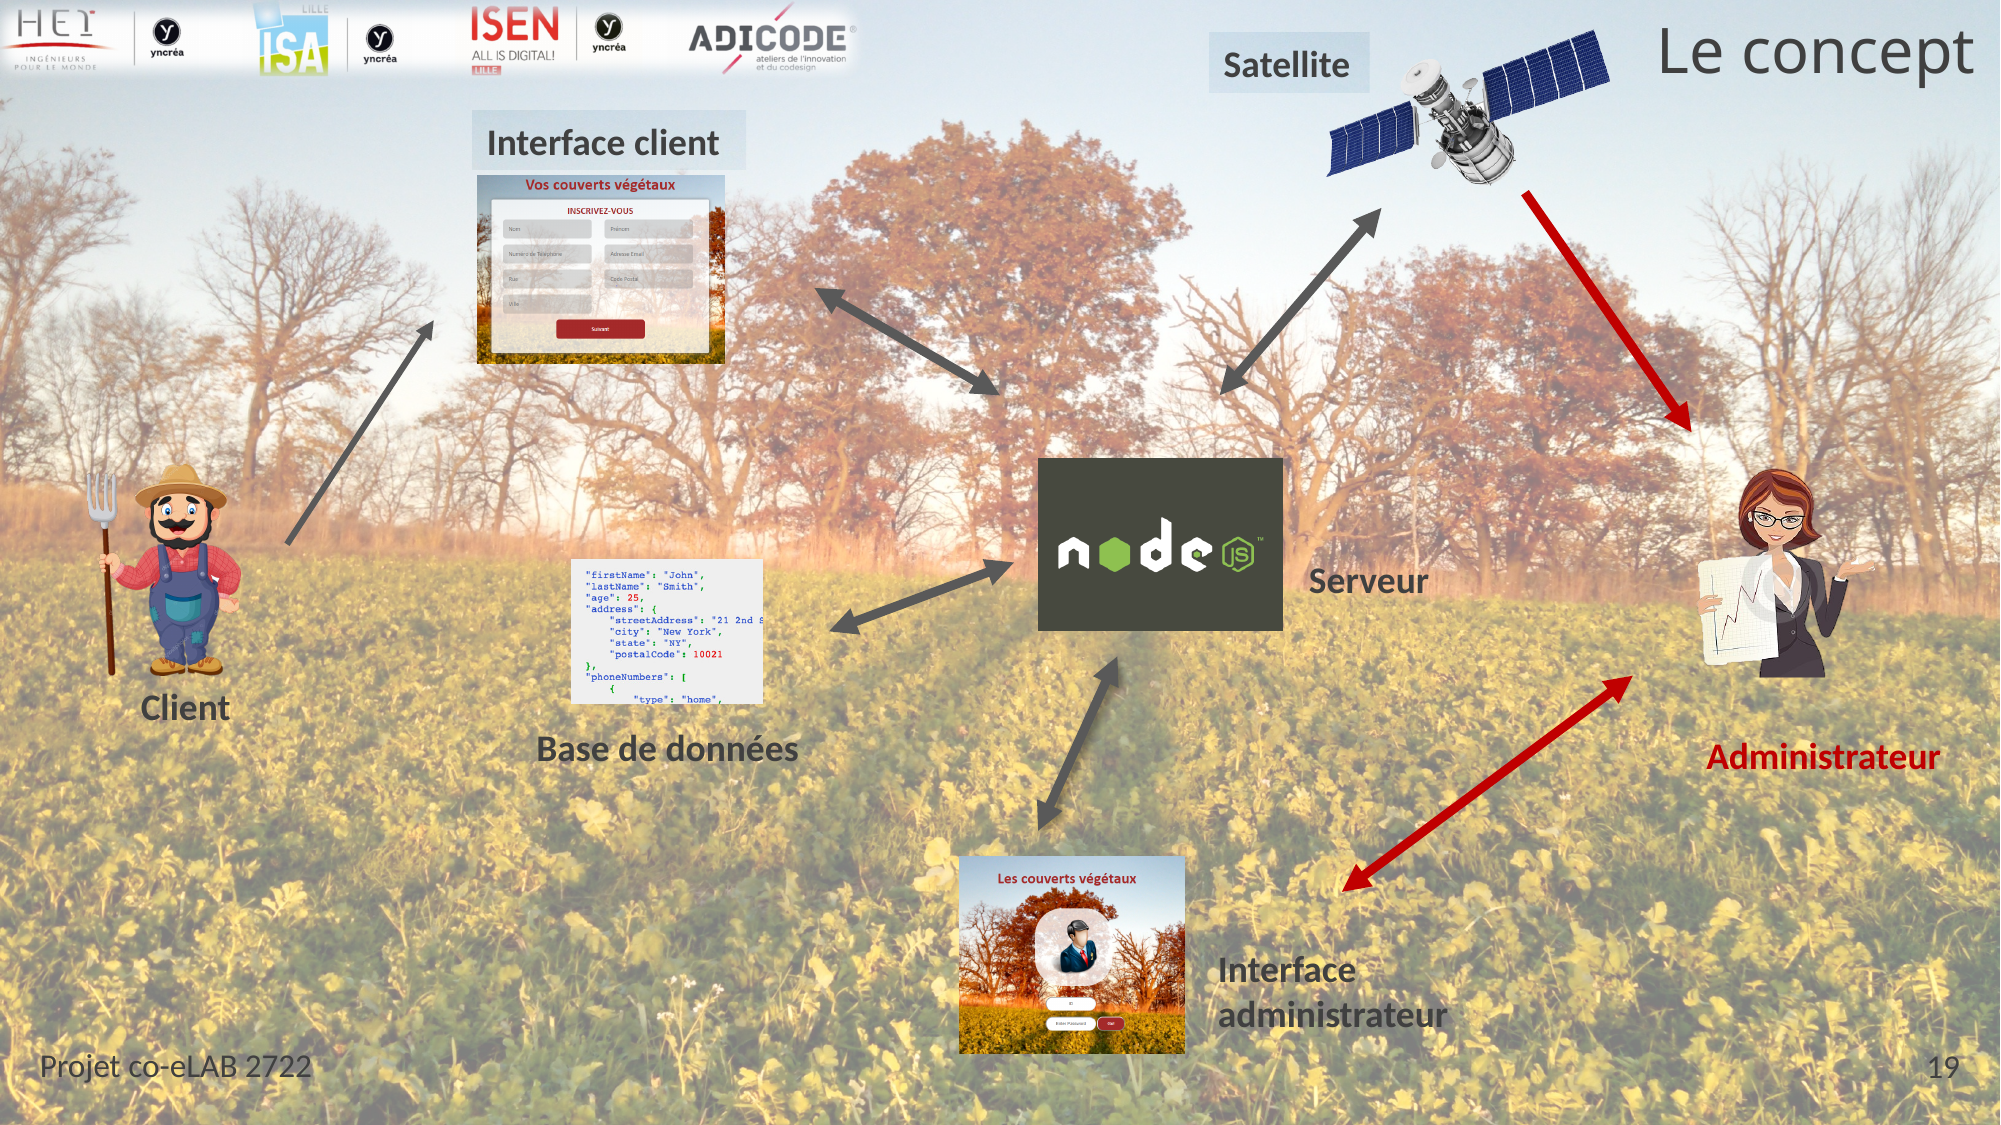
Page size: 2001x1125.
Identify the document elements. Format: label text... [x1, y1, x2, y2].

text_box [1524, 192, 1692, 433]
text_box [1341, 675, 1633, 892]
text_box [286, 320, 434, 545]
title Le concept [1632, 0, 2000, 95]
text_box Base de données [521, 716, 815, 777]
picture [87, 464, 241, 676]
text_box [1219, 207, 1382, 396]
picture [477, 175, 725, 364]
text_box Serveur [1294, 548, 1503, 608]
picture [1325, 29, 1616, 193]
text_box Interface client [472, 110, 747, 170]
slide_number 19 [1524, 1035, 1975, 1096]
text_box Administrateur [1691, 724, 1977, 785]
slide_number 23 [0, 9, 855, 72]
text_box Satellite [1209, 32, 1325, 93]
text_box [814, 287, 1000, 396]
picture [571, 559, 763, 704]
picture [1038, 458, 1283, 631]
picture [1682, 453, 1892, 704]
text_box Client [126, 675, 287, 736]
picture [959, 856, 1185, 1054]
footer Projet co-eLAB 2722 [24, 1036, 700, 1097]
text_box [1038, 656, 1118, 831]
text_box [828, 562, 1014, 632]
picture [8, 18, 846, 63]
text_box Interface administrateur [1203, 937, 1578, 1043]
